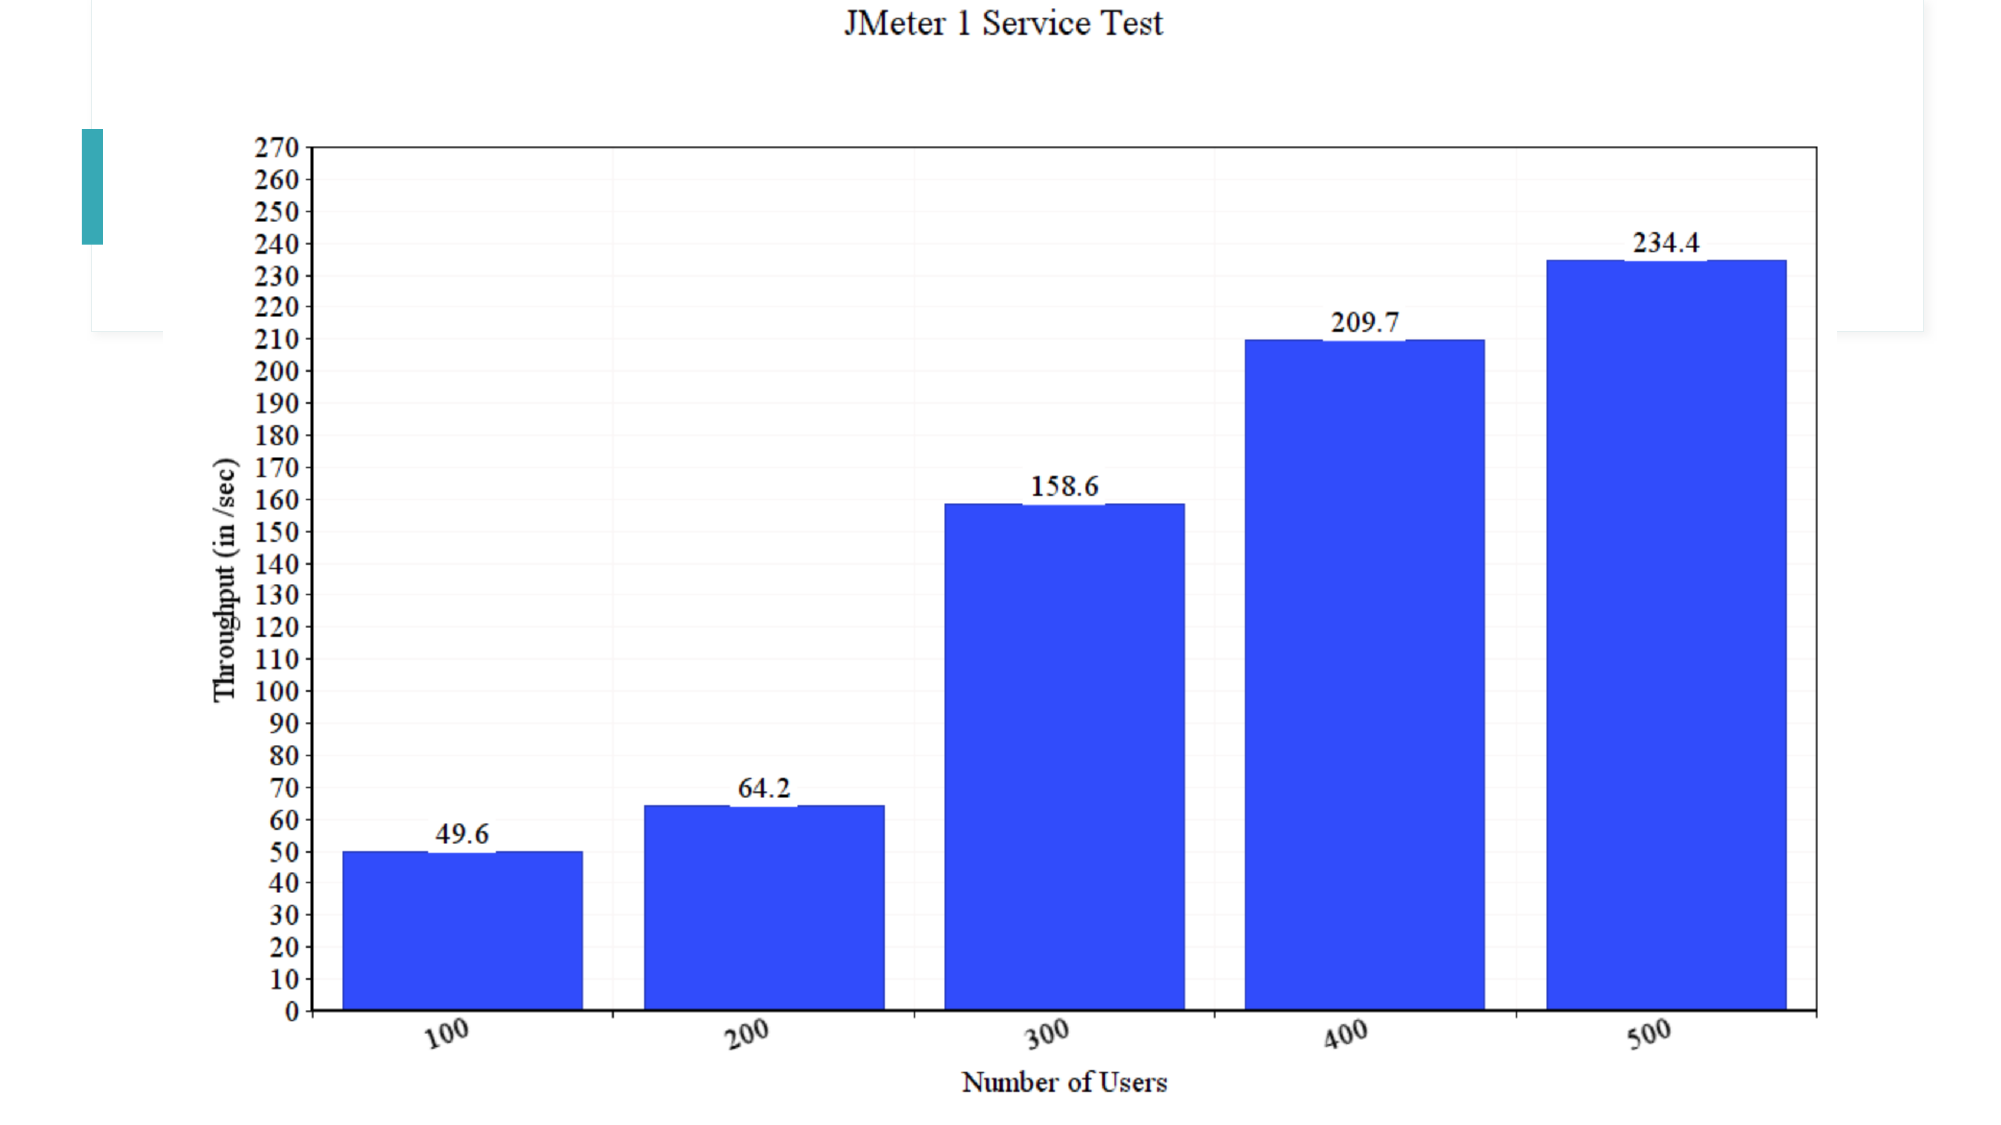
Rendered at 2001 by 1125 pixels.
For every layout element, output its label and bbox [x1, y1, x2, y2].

picture [163, 0, 1837, 1125]
